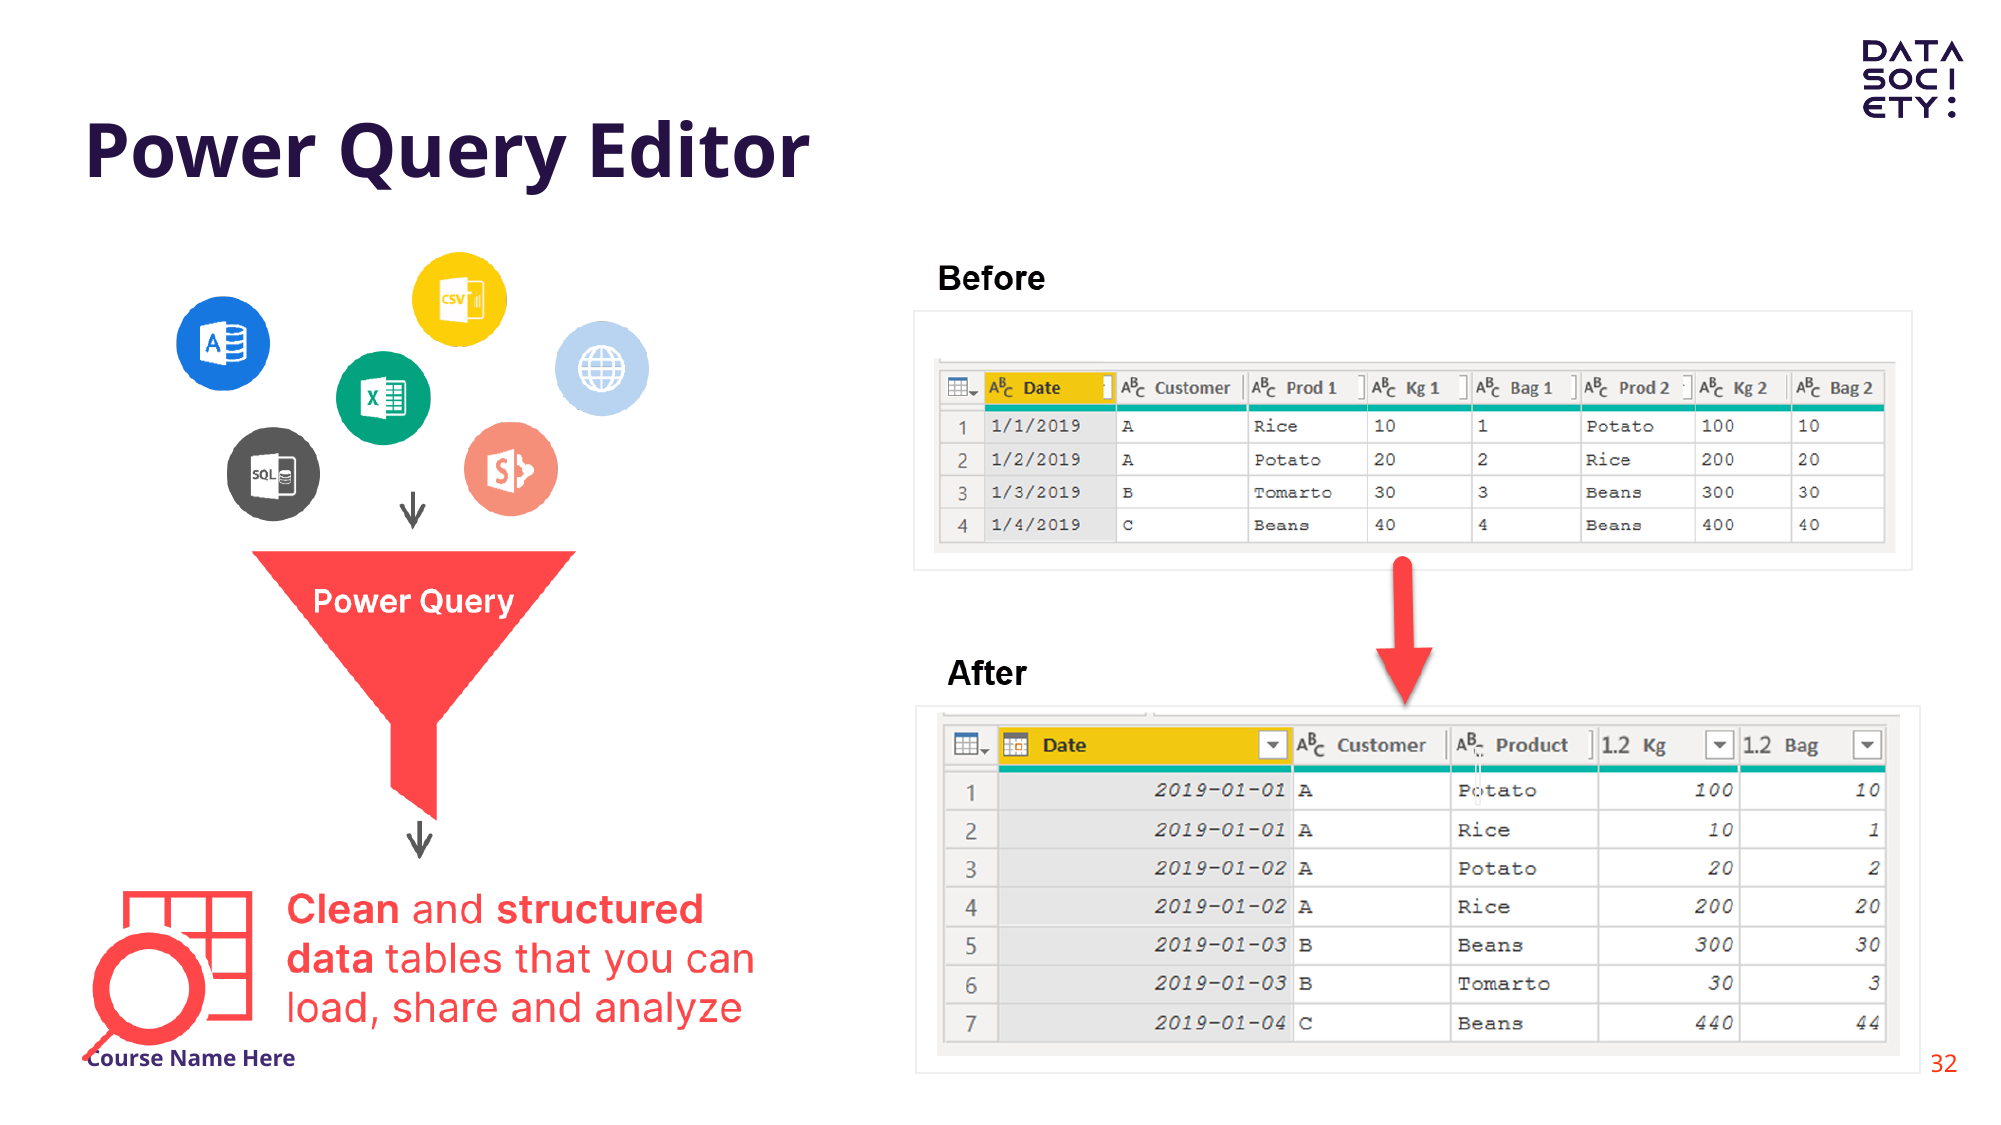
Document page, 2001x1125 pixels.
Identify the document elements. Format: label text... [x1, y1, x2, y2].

picture [75, 251, 793, 1068]
slide_number ‹#› [1853, 1033, 1974, 1097]
title Power Query Editor [68, 87, 1932, 213]
picture [912, 247, 1933, 1085]
picture [1863, 40, 1964, 118]
